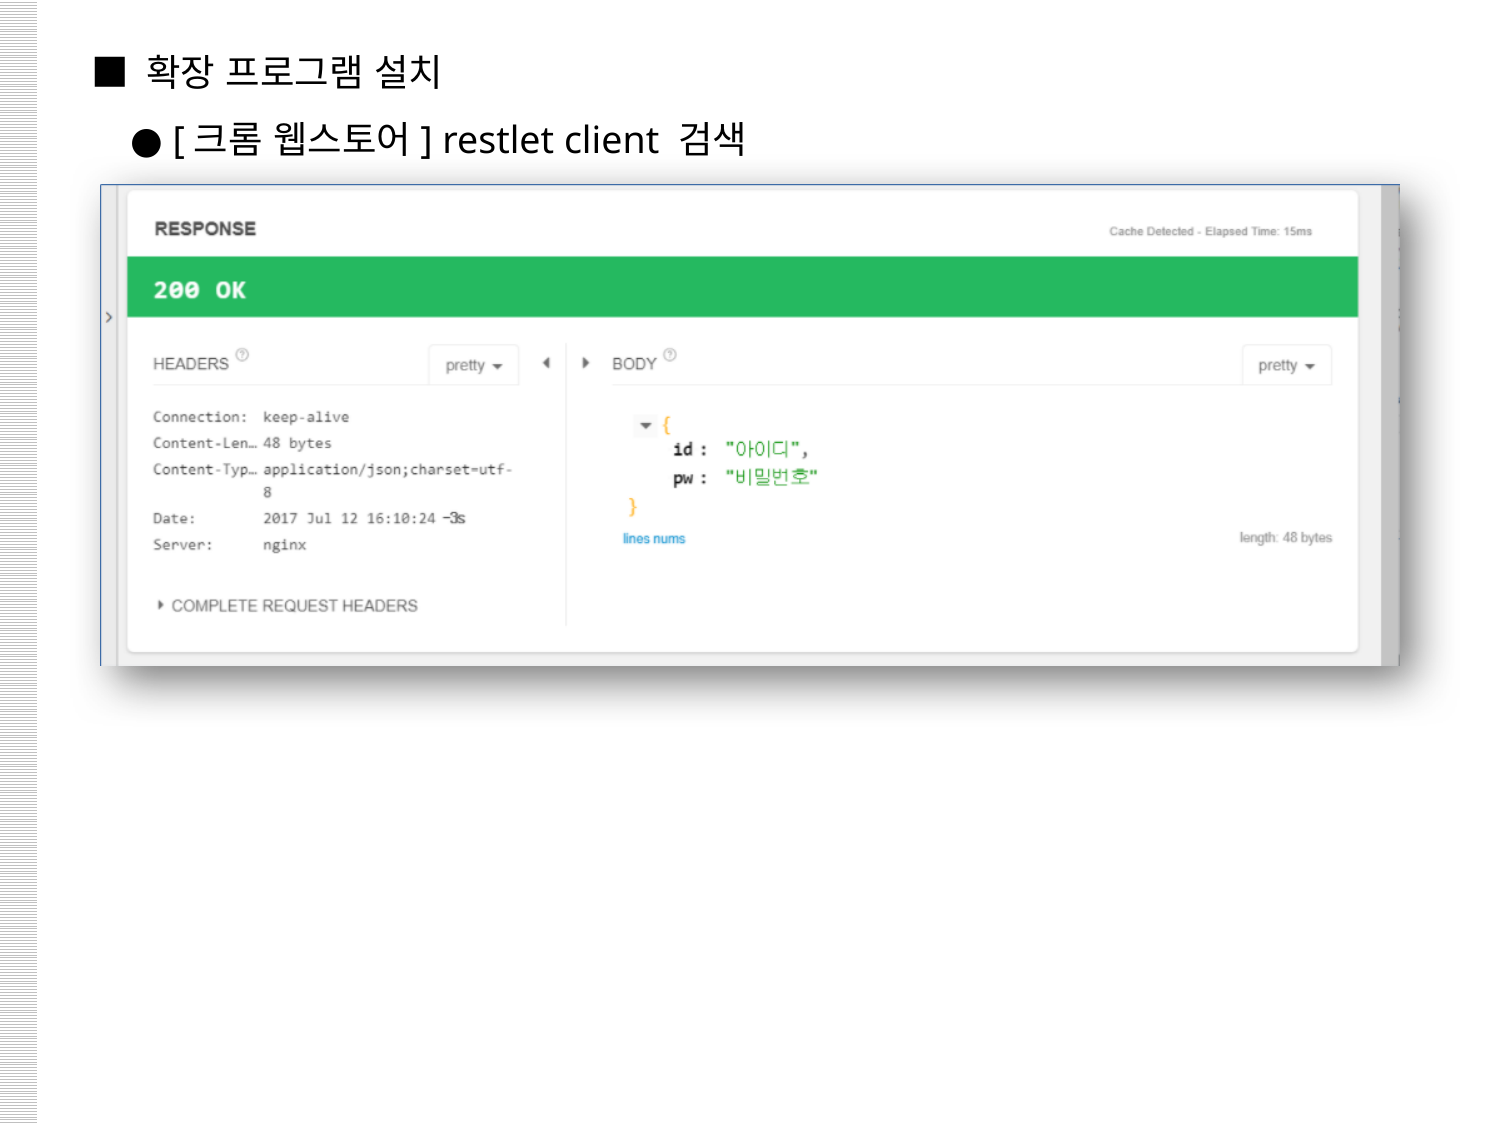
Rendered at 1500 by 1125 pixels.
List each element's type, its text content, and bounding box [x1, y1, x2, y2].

picture [100, 184, 1400, 667]
text_box ■ 확장 프로그램 설치 ● [크롬 웹스토어] restlet client 검색 [76, 19, 763, 169]
